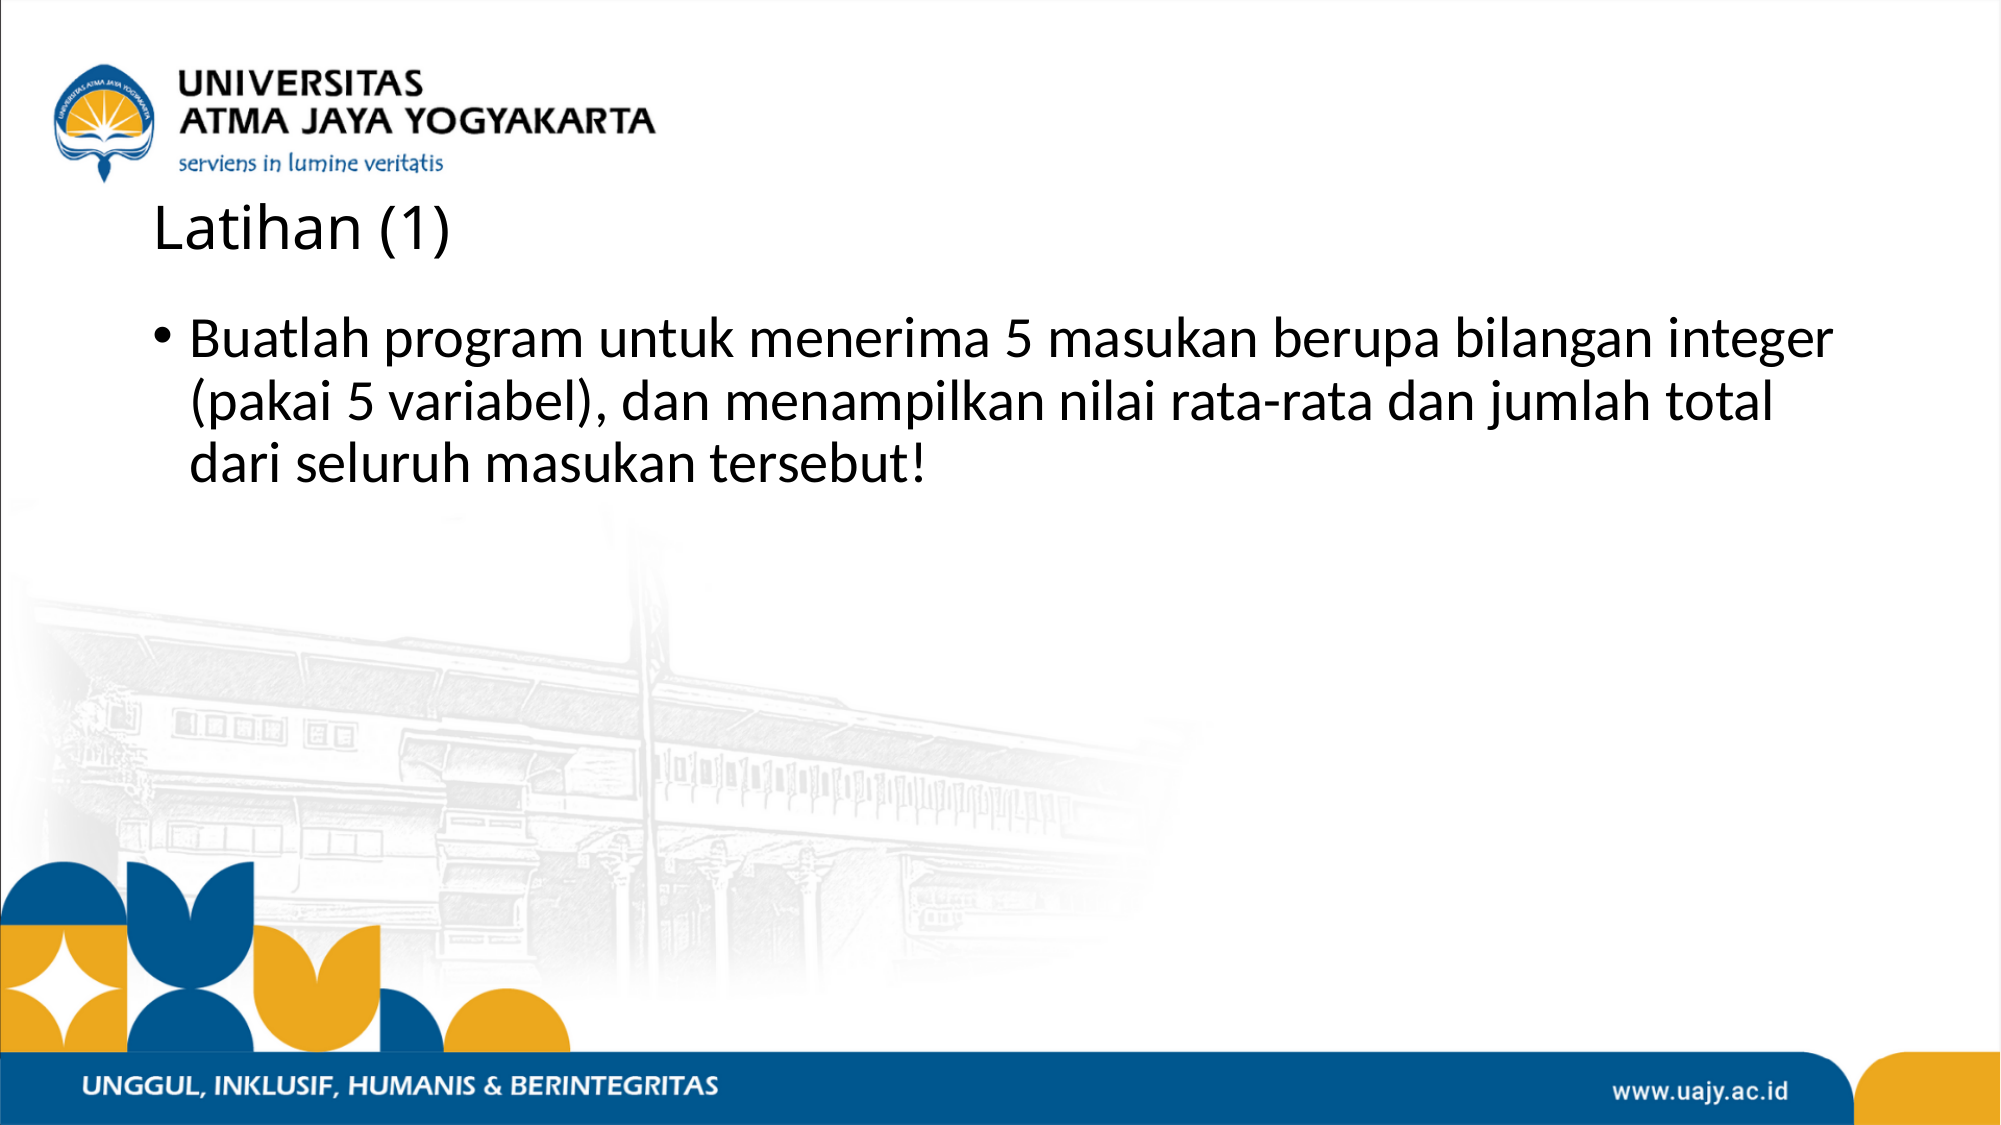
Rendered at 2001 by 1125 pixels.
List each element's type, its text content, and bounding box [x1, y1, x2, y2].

picture [0, 0, 2001, 1125]
list Buatlah program untuk menerima 5 masukan berupa bilangan integer (pakai 5 variabel), dan menampilkan nilai rata-rata dan jumlah total dari seluruh masukan tersebut! [137, 299, 1863, 1014]
title Latihan (1) [137, 189, 1863, 271]
